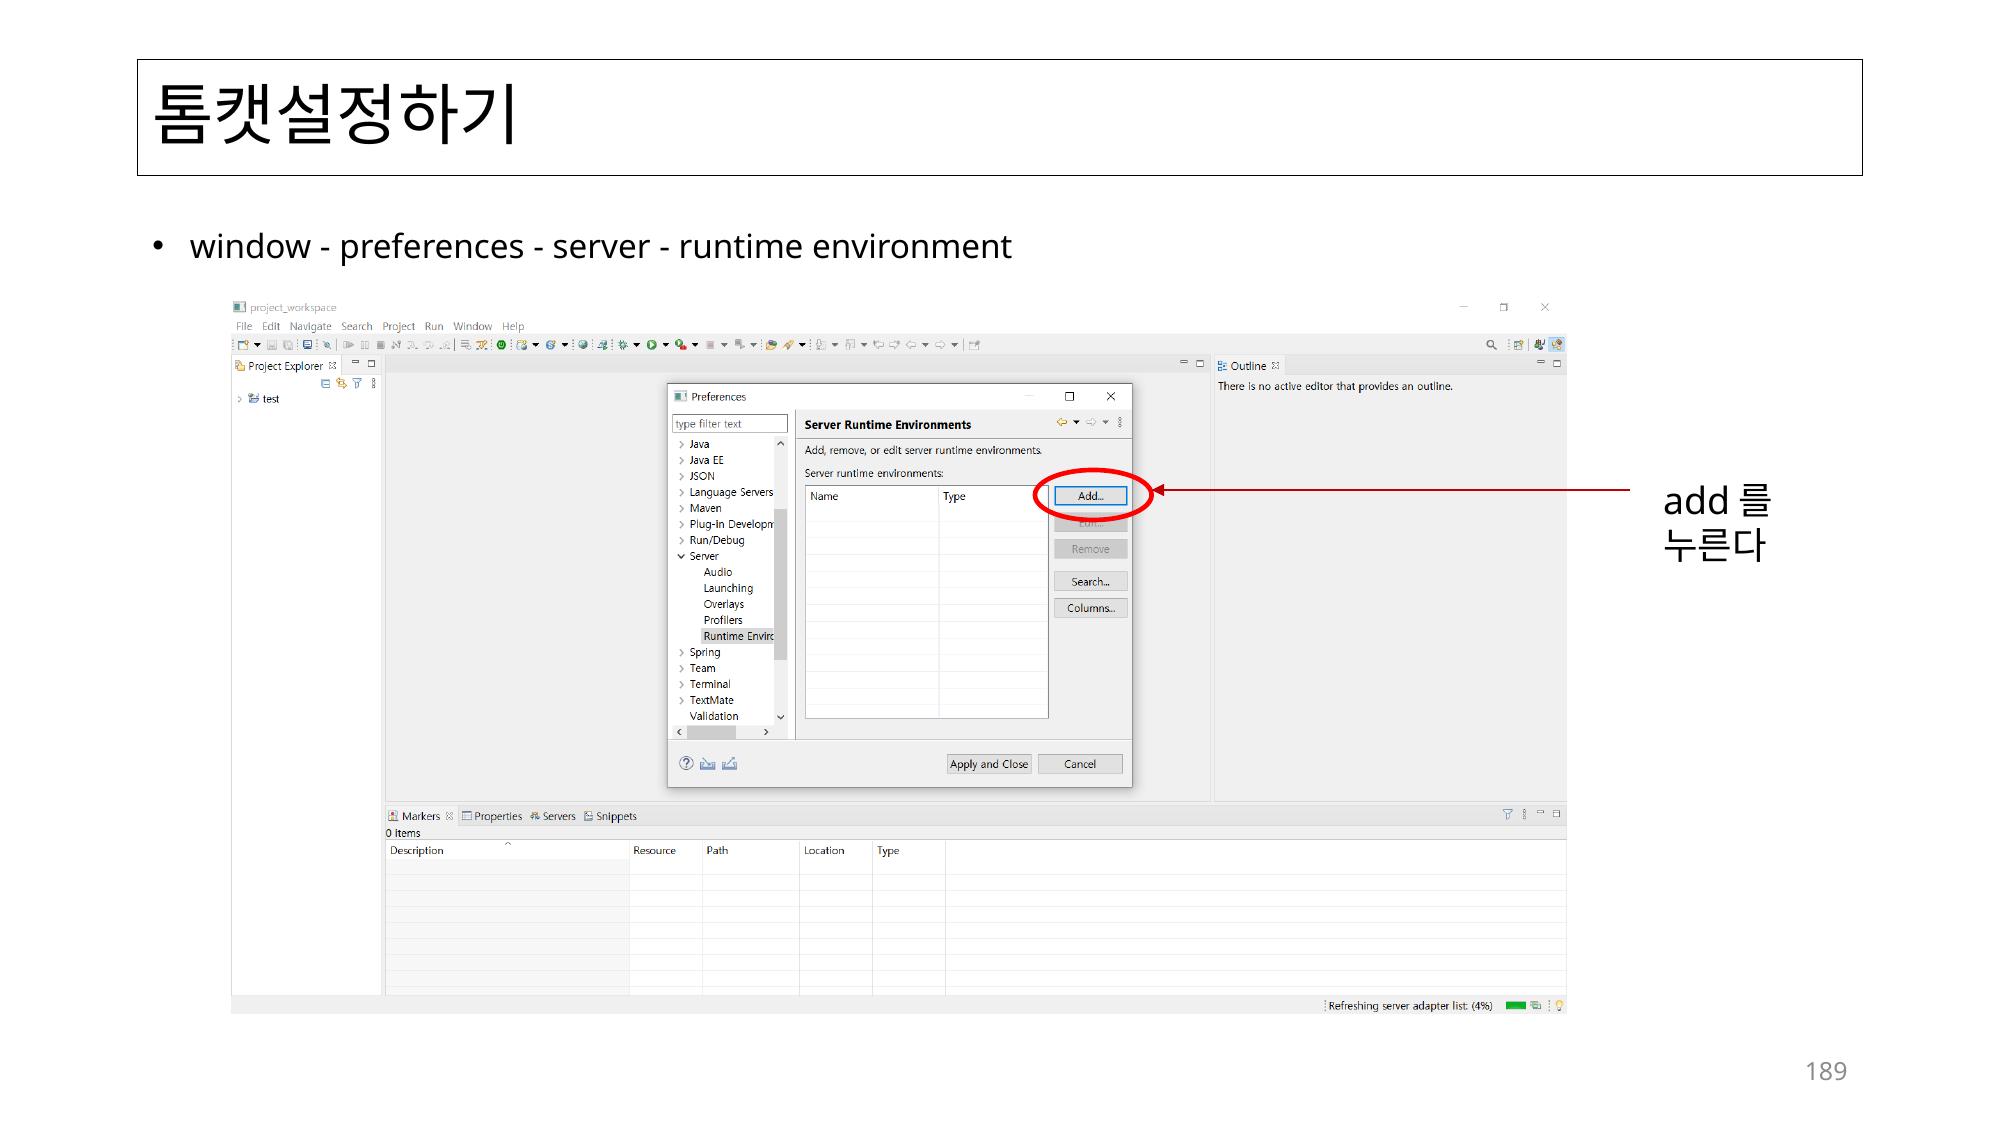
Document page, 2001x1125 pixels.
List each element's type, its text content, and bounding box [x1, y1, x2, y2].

slide_number 189 [1412, 1042, 1863, 1103]
text_box add를 누른다 [1648, 469, 1842, 575]
title 톰캣설정하기 [137, 59, 1863, 176]
list window - preferences - server - runtime environment [137, 197, 1863, 1014]
picture [231, 297, 1567, 1014]
